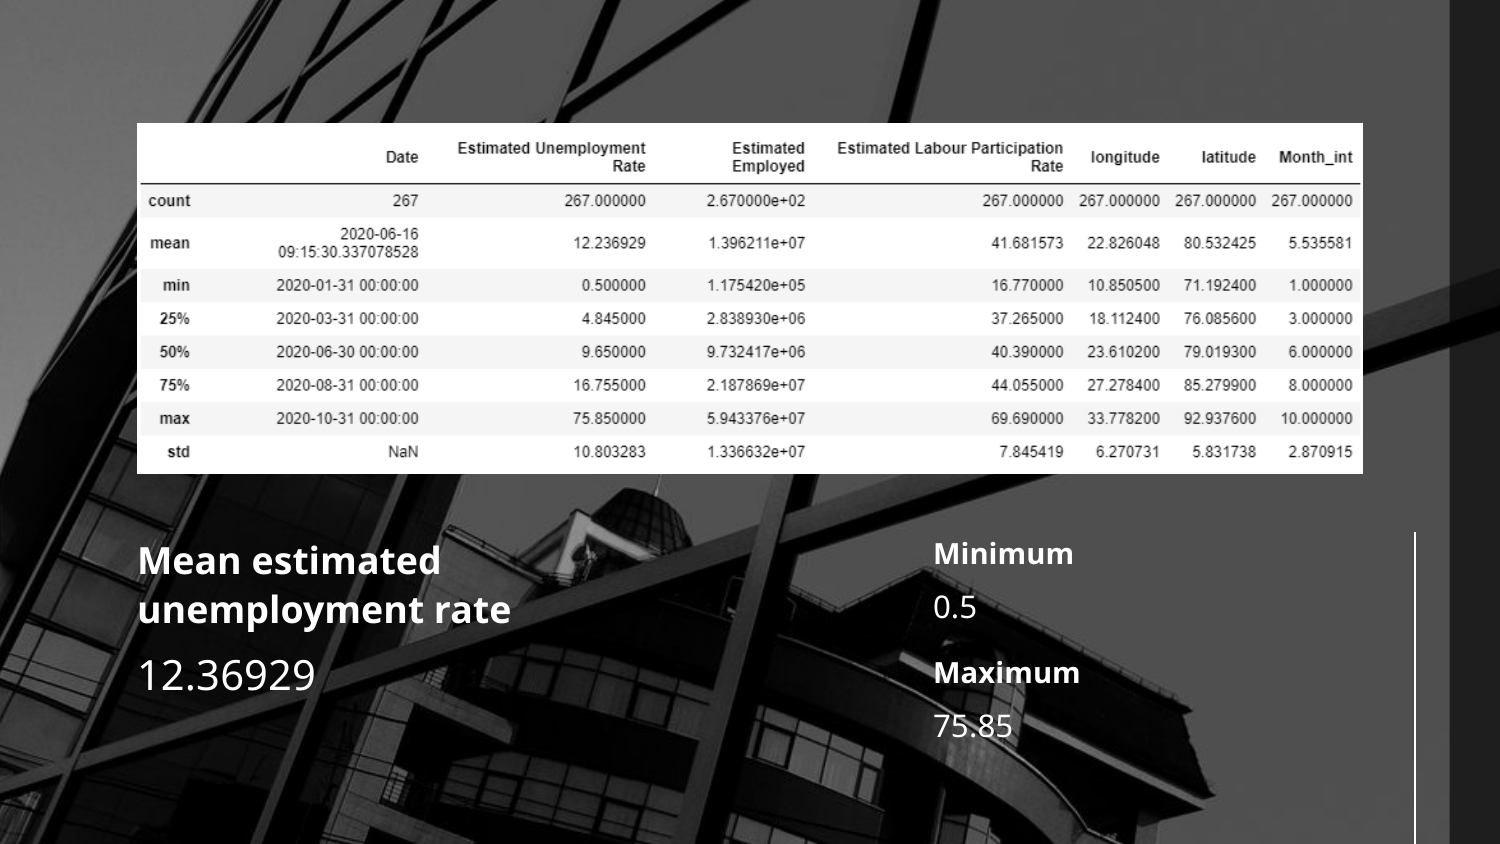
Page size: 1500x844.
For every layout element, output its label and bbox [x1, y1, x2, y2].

text_box [932, 650, 1356, 744]
text_box [136, 531, 547, 716]
text_box [932, 531, 1343, 626]
text_box [1449, 0, 1500, 844]
picture [0, 0, 1449, 844]
